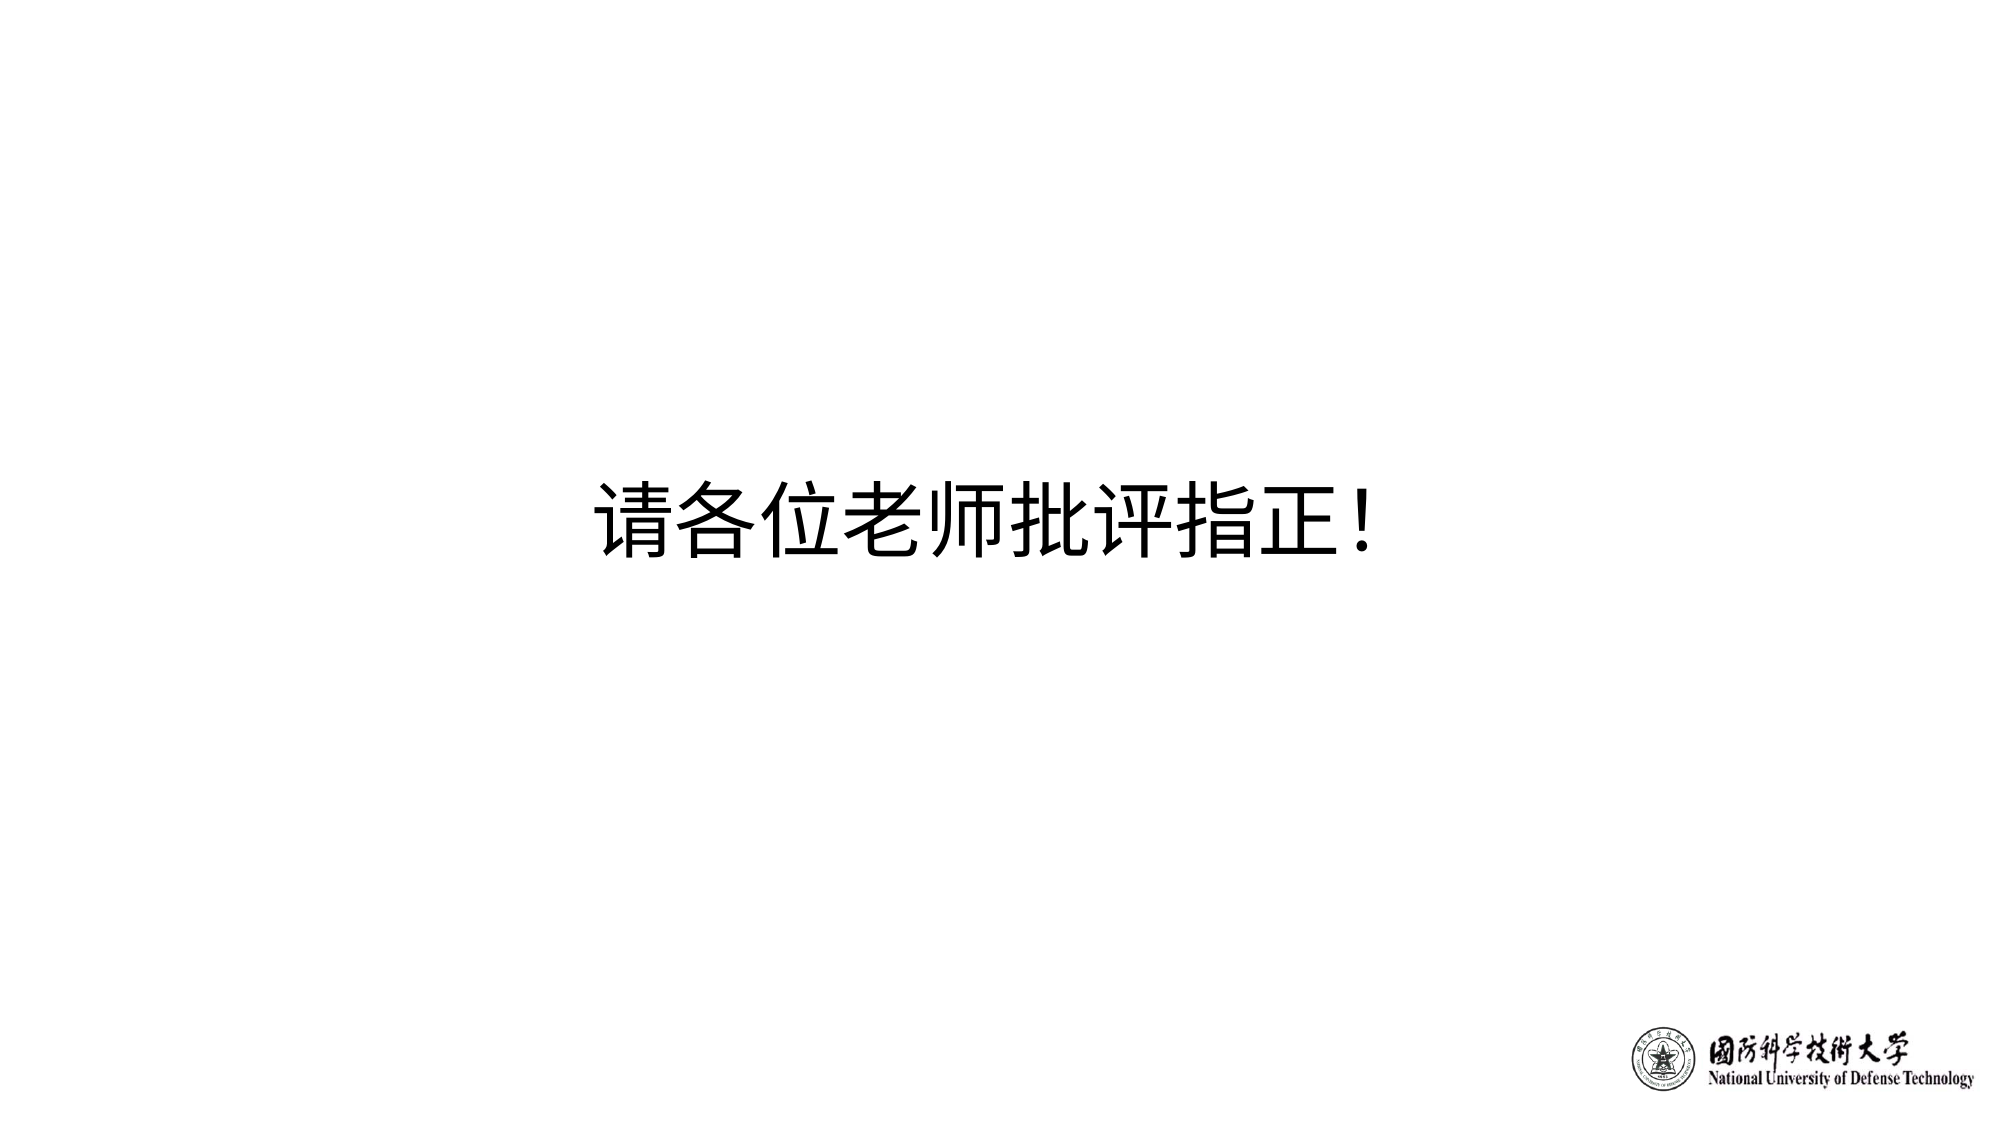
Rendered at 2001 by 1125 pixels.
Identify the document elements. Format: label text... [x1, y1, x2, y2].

picture [1615, 1024, 1985, 1094]
text_box 请各位老师批评指正！ [145, 472, 1871, 589]
